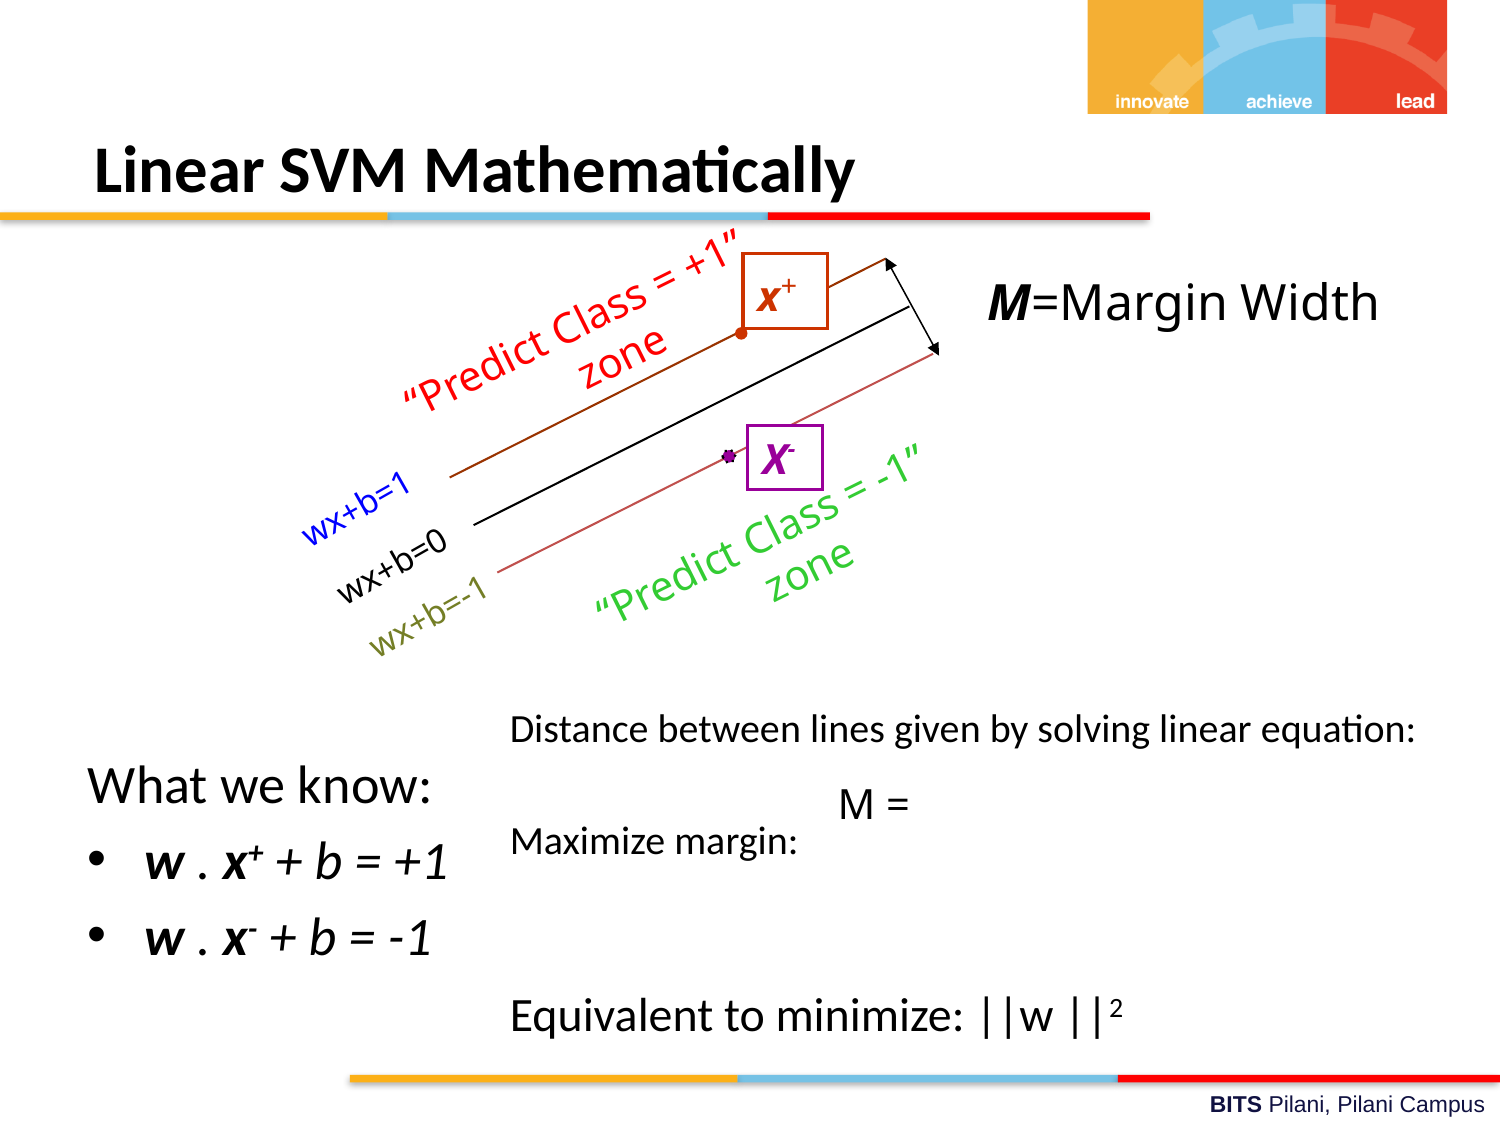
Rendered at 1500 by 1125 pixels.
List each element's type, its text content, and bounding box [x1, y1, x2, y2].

text_box “Predict Class = +1” zone [335, 182, 819, 468]
picture [1087, 1, 1448, 114]
text_box wx+b=-1 [322, 539, 534, 691]
text_box [722, 450, 736, 463]
text_box wx+b=0 [307, 501, 476, 629]
text_box [735, 327, 748, 340]
text_box X- [747, 425, 823, 490]
text_box x+ [742, 253, 828, 329]
title Linear SVM Mathematically [12, 118, 940, 184]
text_box M=Margin Width [972, 262, 1423, 338]
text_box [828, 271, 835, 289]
text_box “Predict Class = -1” zone [534, 400, 1010, 715]
text_box What we know: w . x+ + b = +1 w . x- + b = -1 [72, 742, 711, 1061]
text_box [885, 257, 940, 356]
text_box wx+b=1 [235, 422, 476, 592]
